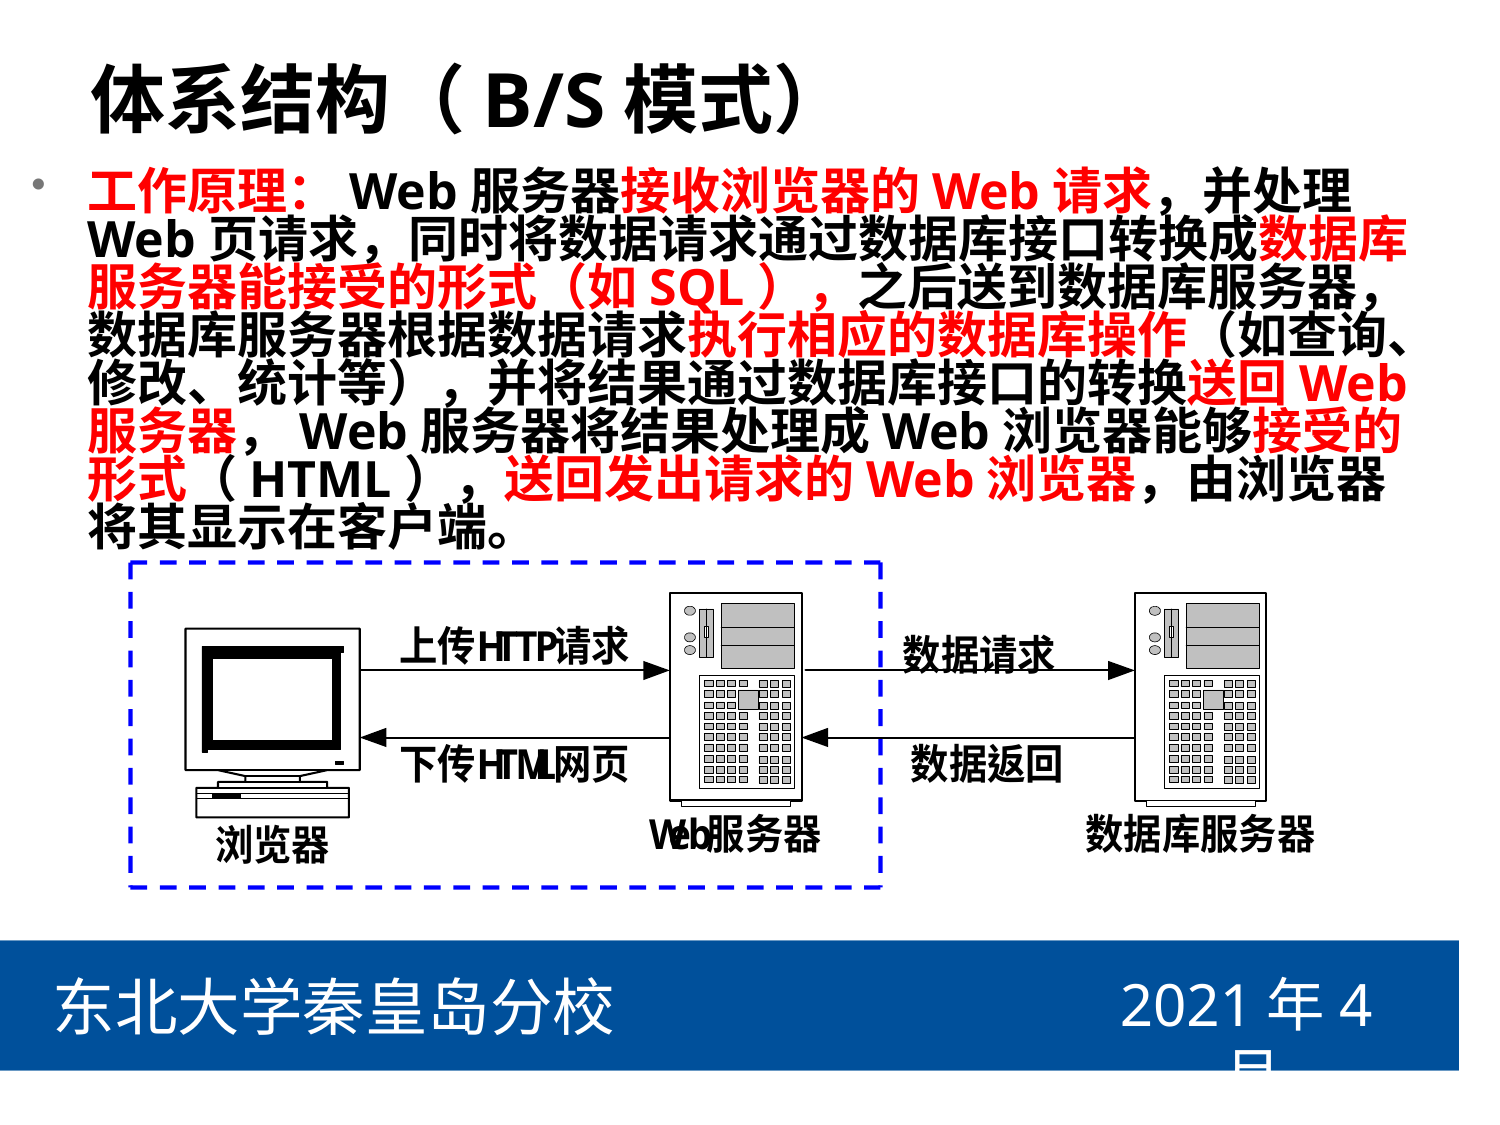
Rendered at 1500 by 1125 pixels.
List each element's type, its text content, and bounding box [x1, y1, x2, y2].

list 工作原理：Web服务器接收浏览器的Web请求，并处理Web页请求，同时将数据请求通过数据库接口转换成数据库服务器能接受的形式（如SQL），之后送到数据库服务器，数据库服务器根据数据请求执行相应的数据库操作（如查询、修改、统计等），并将结果通过数据库接口的转换送回Web服务器，Web服务器将结果处理成Web浏览器能够接受的形式（HTML），送回发出请求的Web浏览器，由浏览器将其显示在客户端。 [16, 163, 1442, 926]
title 体系结构（B/S模式） [74, 44, 1384, 153]
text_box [105, 562, 1369, 888]
